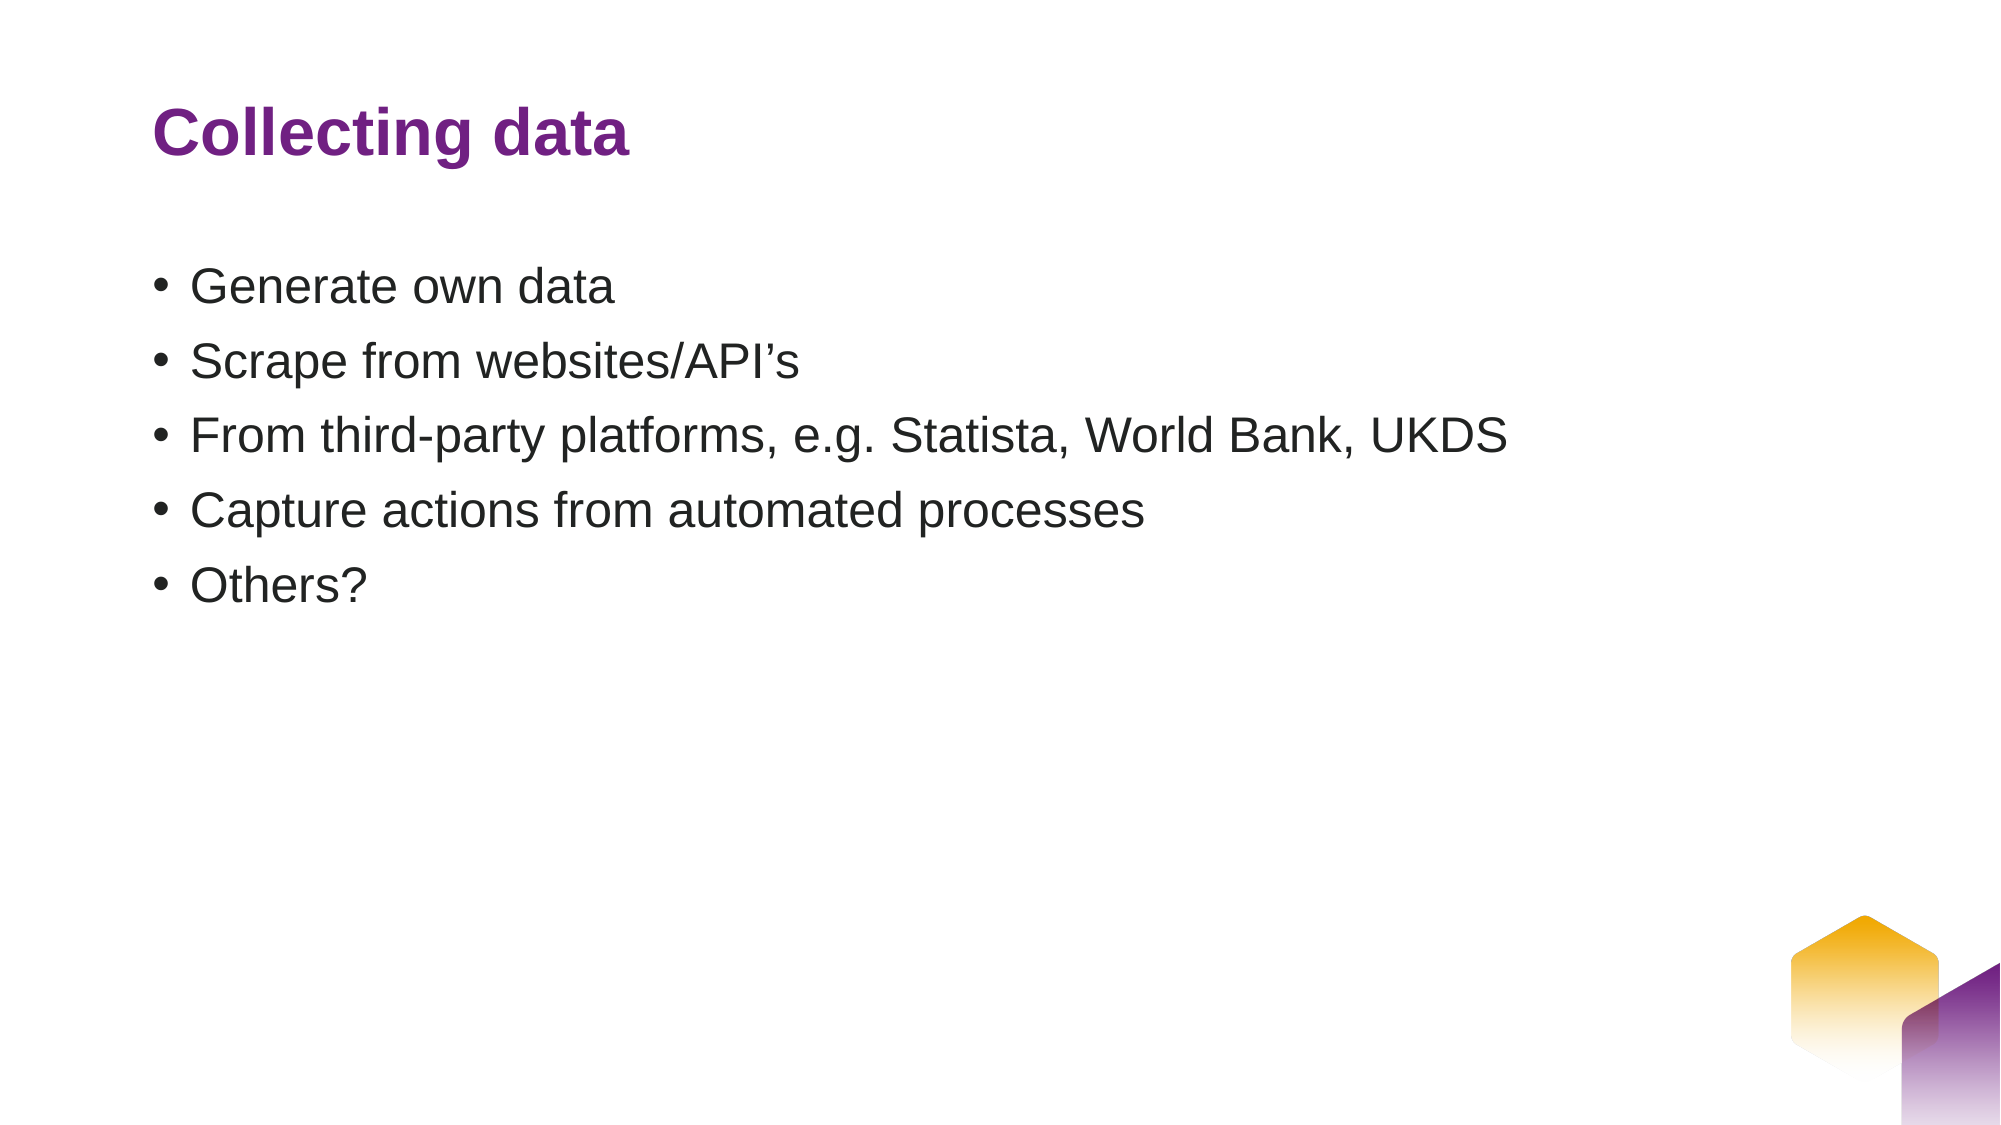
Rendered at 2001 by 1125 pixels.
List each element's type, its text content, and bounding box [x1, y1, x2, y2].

picture [1746, 884, 2000, 1125]
list Generate own data Scrape from websites/API’s From third-party platforms, e.g. Statista, World Bank, UKDS Capture actions from automated processes Others? [137, 252, 1775, 952]
title Collecting data [137, 88, 1775, 179]
